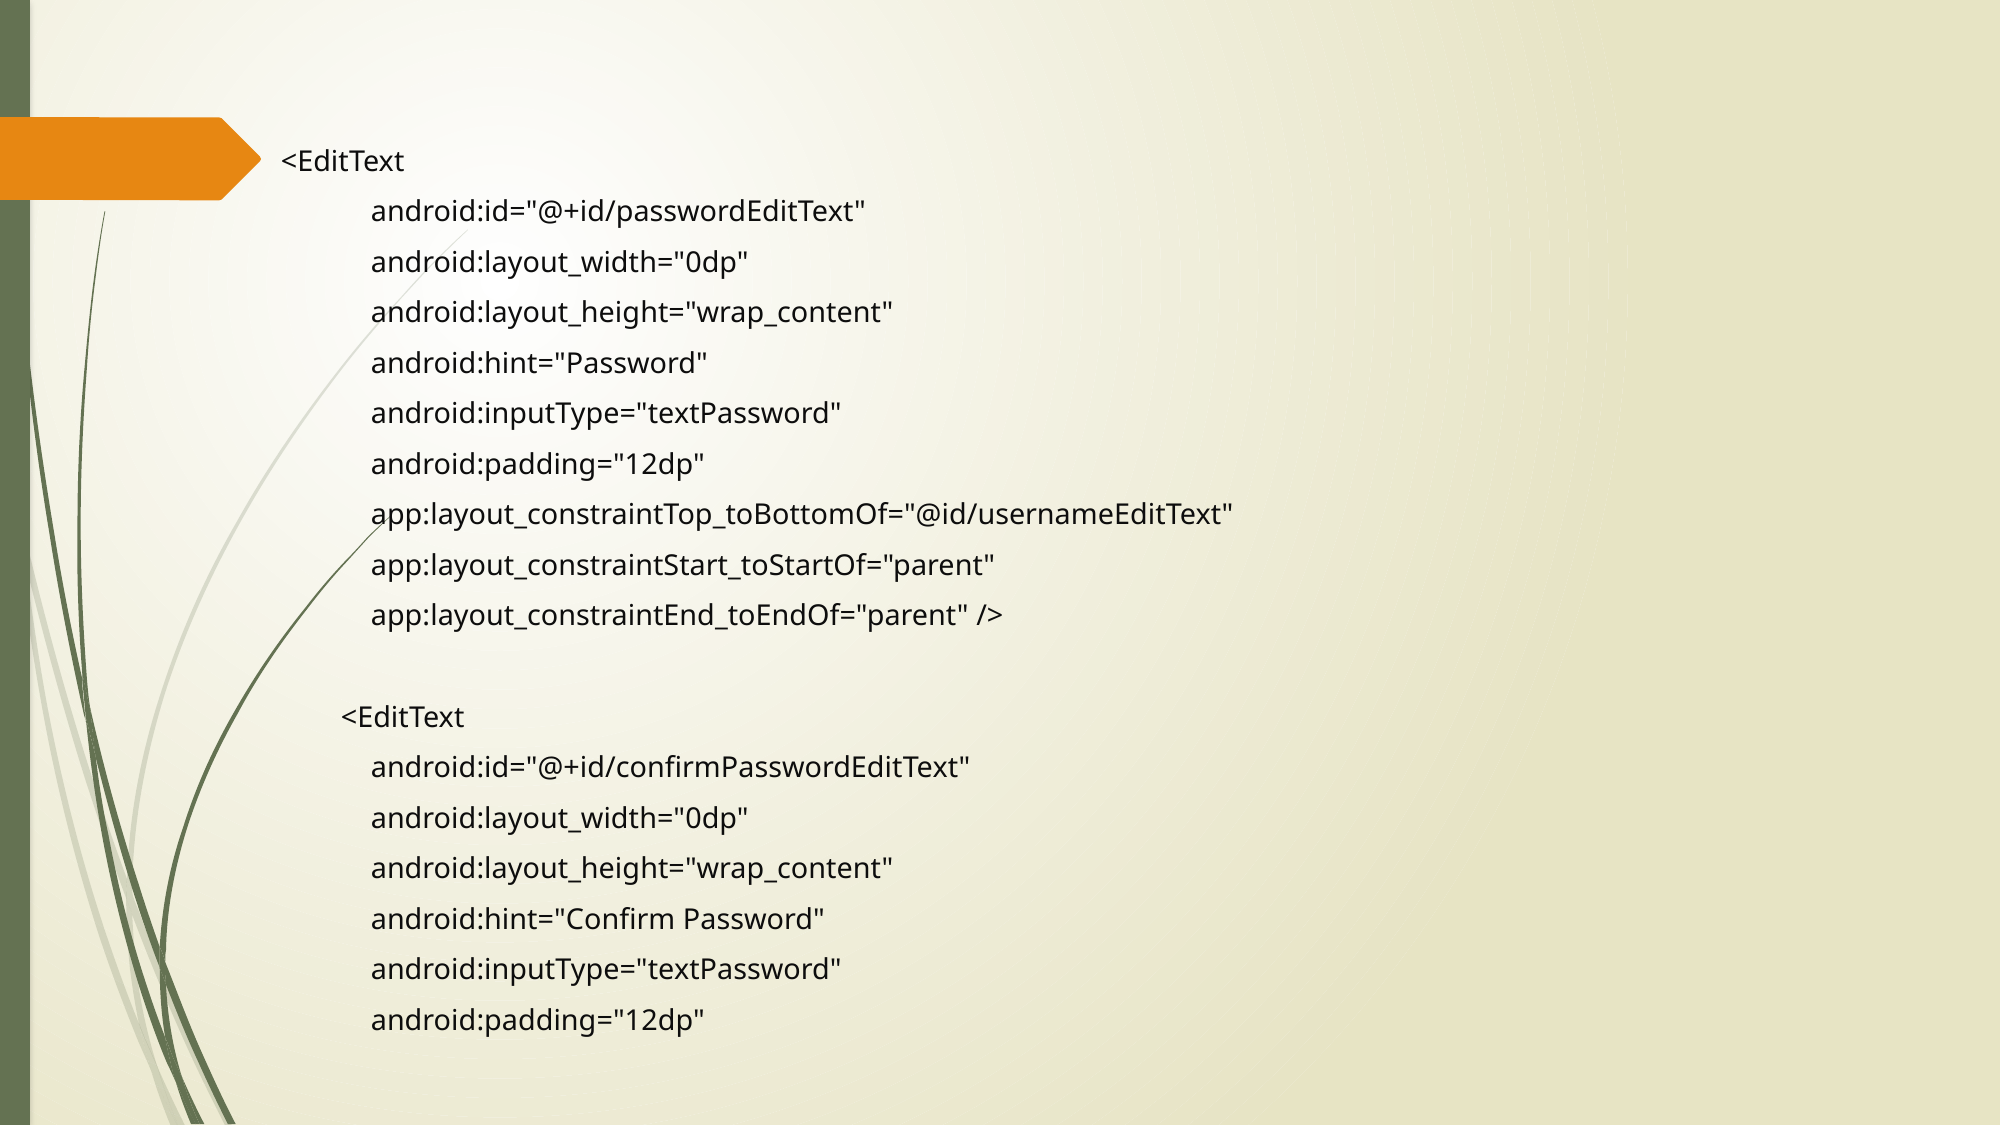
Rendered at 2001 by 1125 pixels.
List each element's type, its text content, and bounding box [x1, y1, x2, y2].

list <EditText android:id="@+id/passwordEditText" android:layout_width="0dp" android:layout_height="wrap_content" android:hint="Password" android:inputType="textPassword" android:padding="12dp" app:layout_constraintTop_toBottomOf="@id/usernameEditText" app:layout_constraintStart_toStartOf="parent" app:layout_constraintEnd_toEndOf="parent" /> <EditText android:id="@+id/confirmPasswordEditText" android:layout_width="0dp" android:layout_height="wrap_content" android:hint="Confirm Password" android:inputType="textPassword" android:padding="12dp" [265, 134, 2000, 1107]
